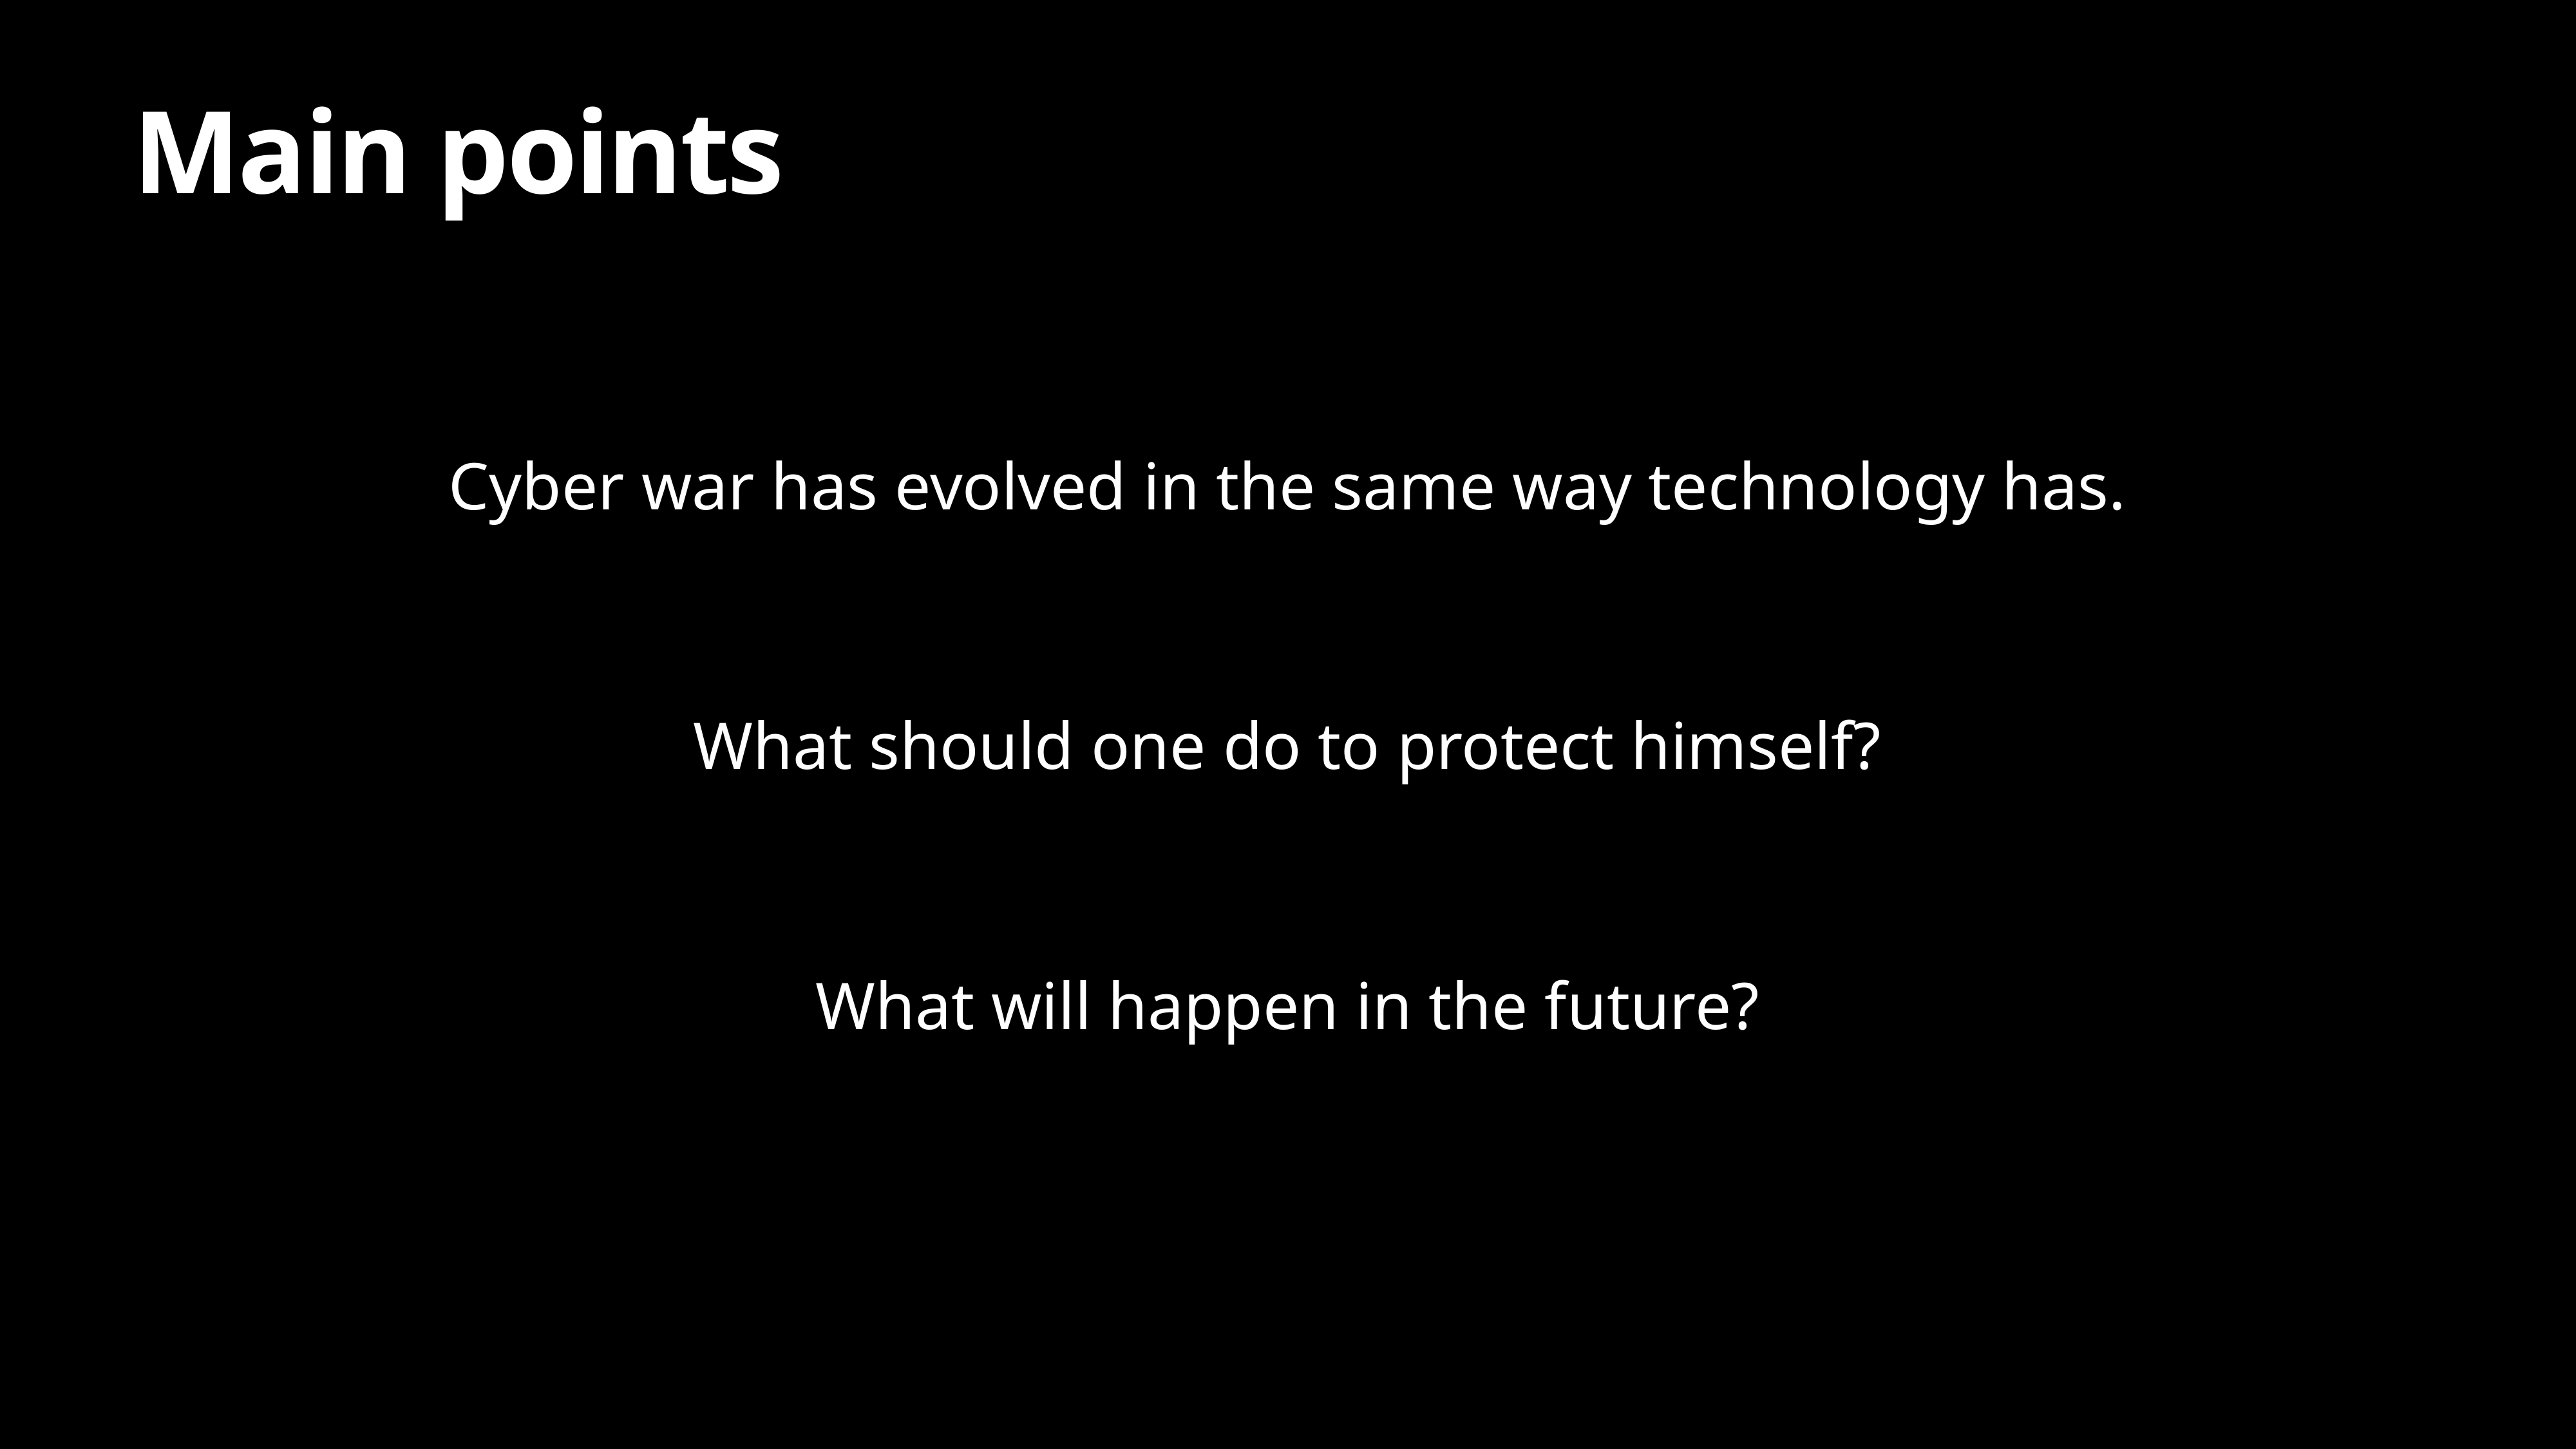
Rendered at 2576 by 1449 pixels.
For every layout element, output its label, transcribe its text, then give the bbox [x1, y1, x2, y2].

list Cyber war has evolved in the same way technology has. What should one do to protect himself? What will happen in the future? [127, 448, 2449, 1321]
title Main points [127, 100, 2449, 252]
